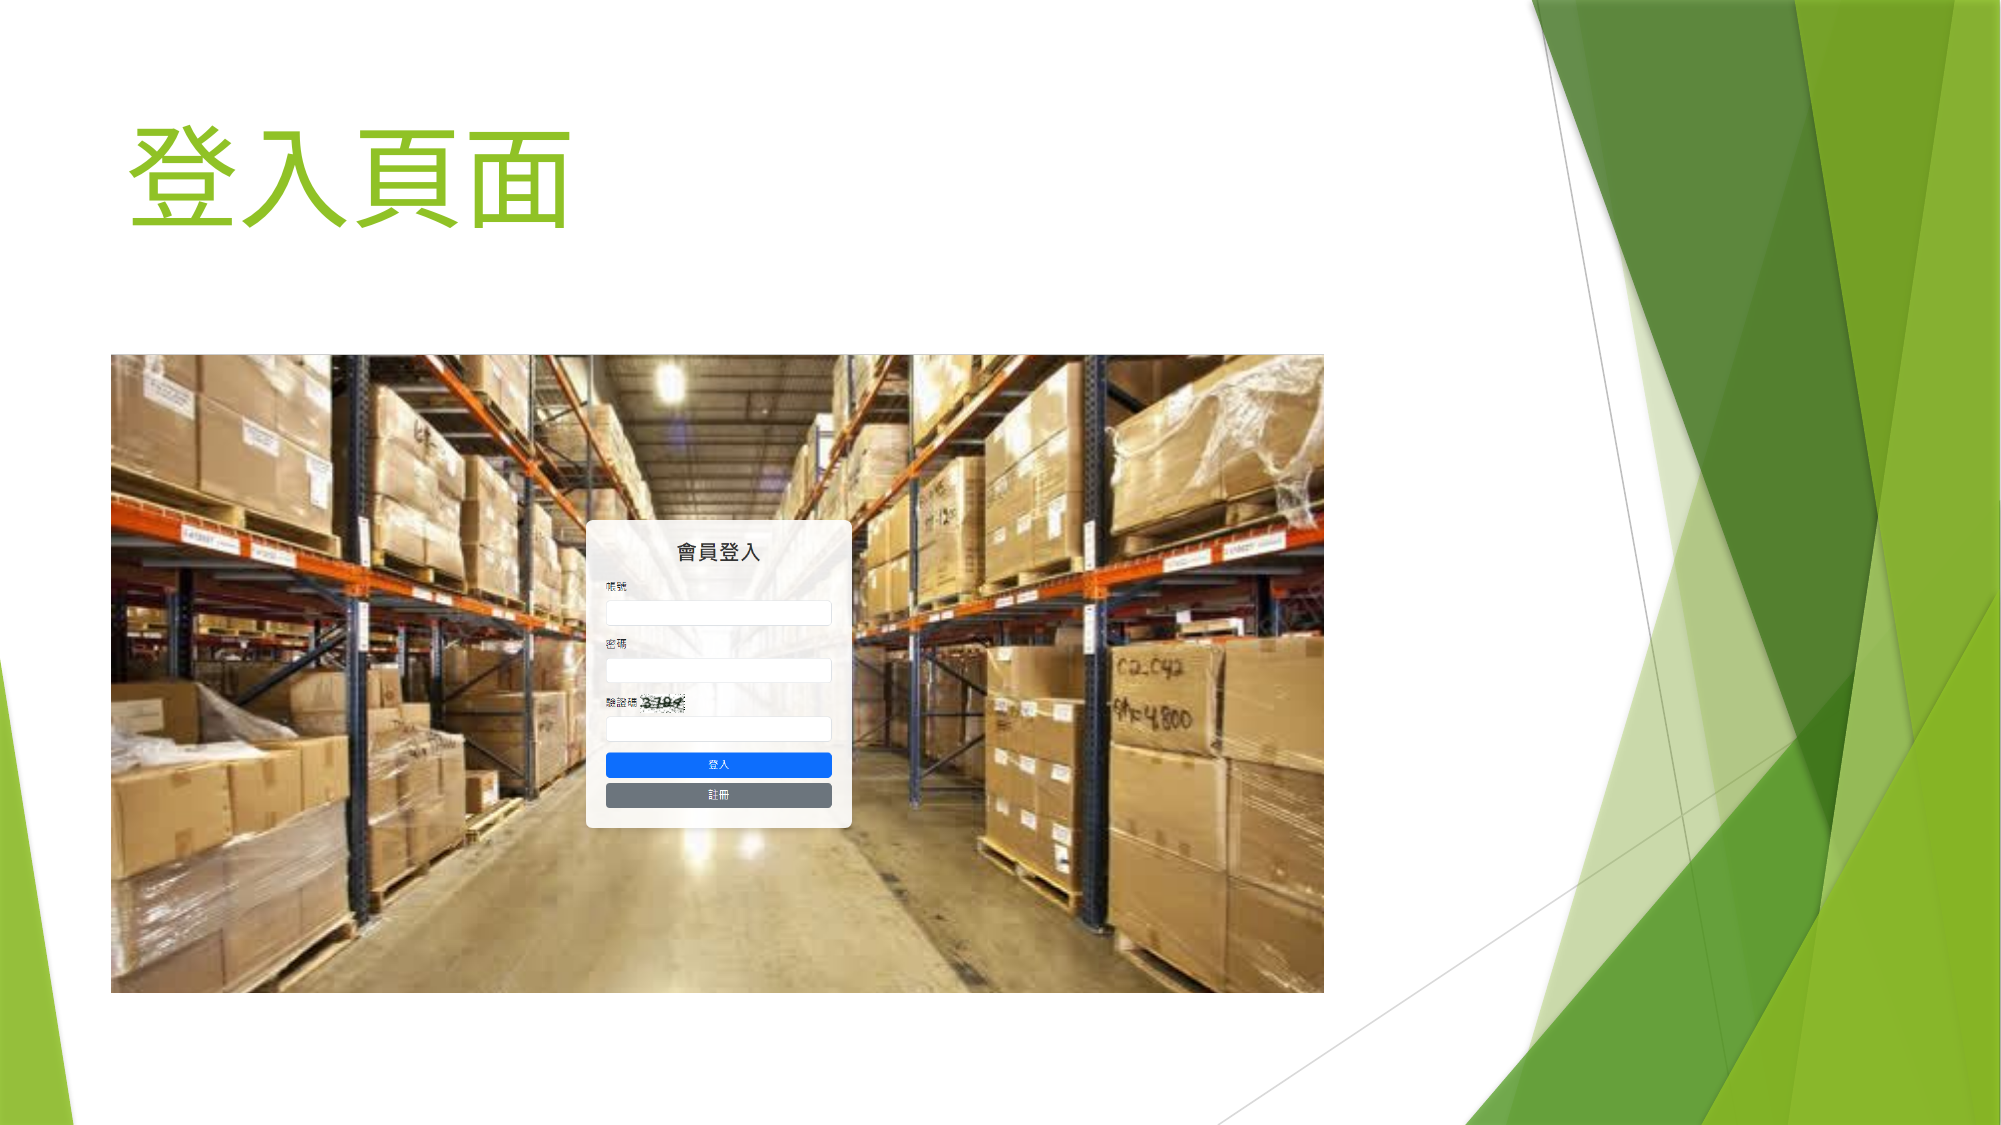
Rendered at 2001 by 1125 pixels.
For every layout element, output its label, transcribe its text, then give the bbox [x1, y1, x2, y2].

picture [110, 353, 1325, 993]
title 登入頁面 [111, 99, 1522, 317]
